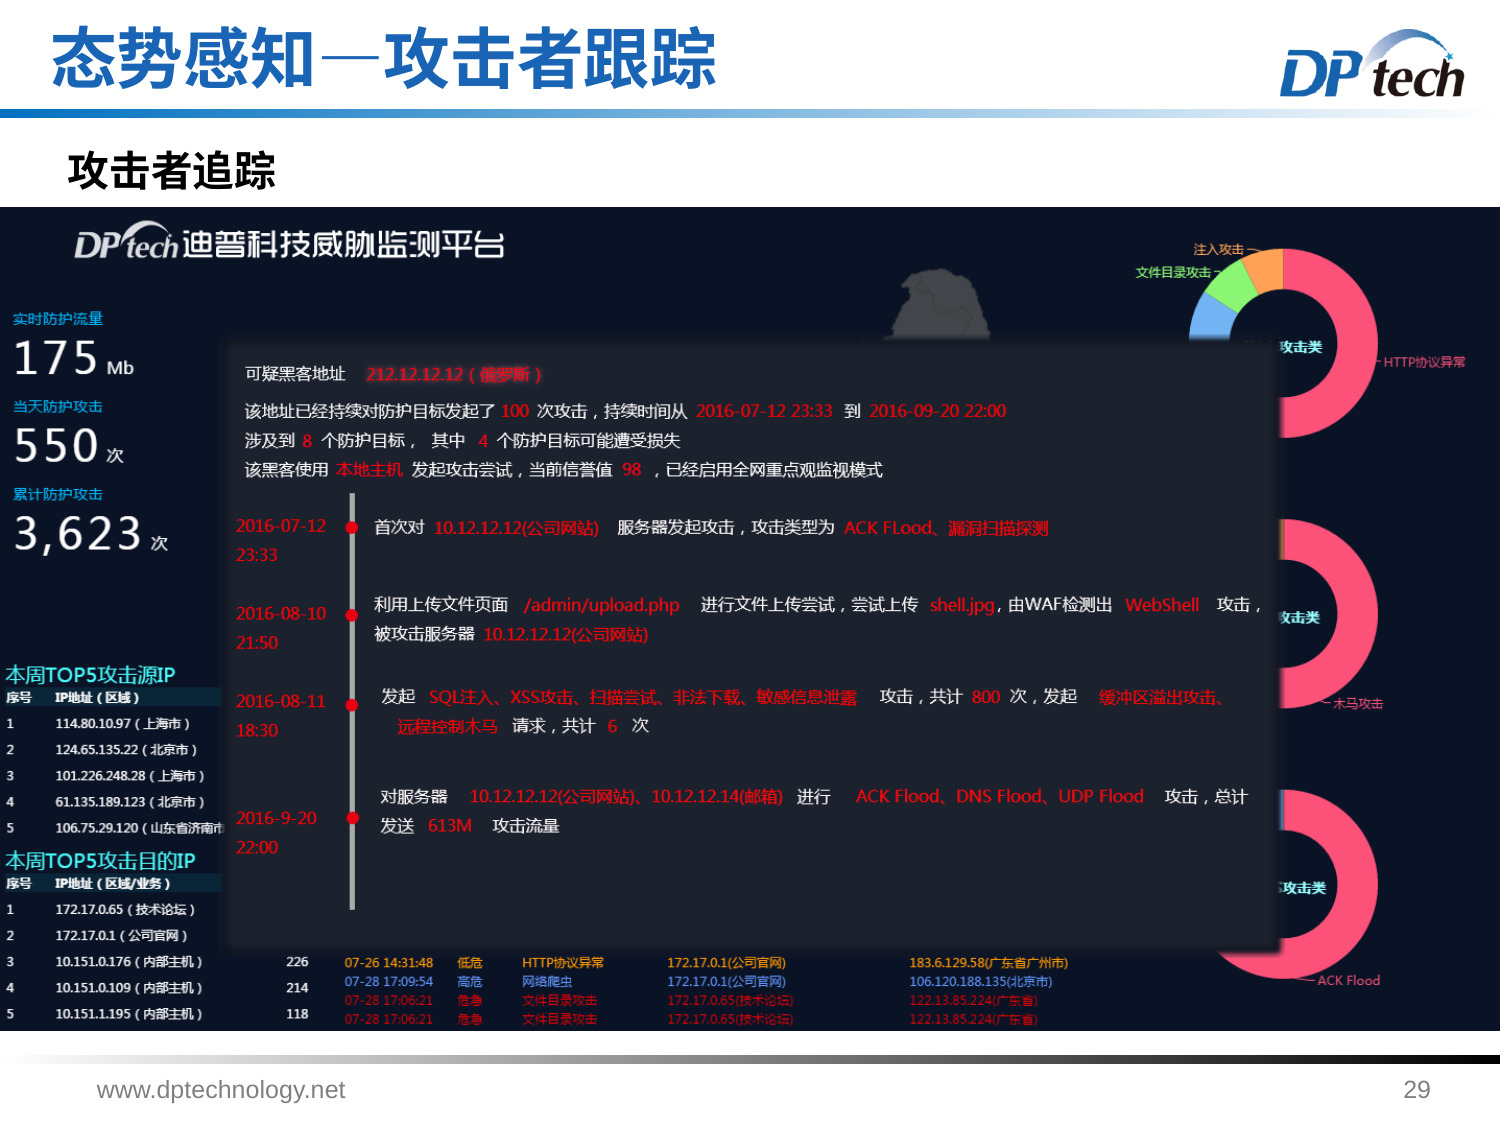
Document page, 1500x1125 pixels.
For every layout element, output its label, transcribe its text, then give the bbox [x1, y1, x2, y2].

picture [0, 207, 1500, 1032]
picture [1277, 29, 1465, 97]
list 攻击者追踪 [52, 137, 1488, 205]
text_box 态势感知—攻击者跟踪 [35, 23, 1270, 90]
